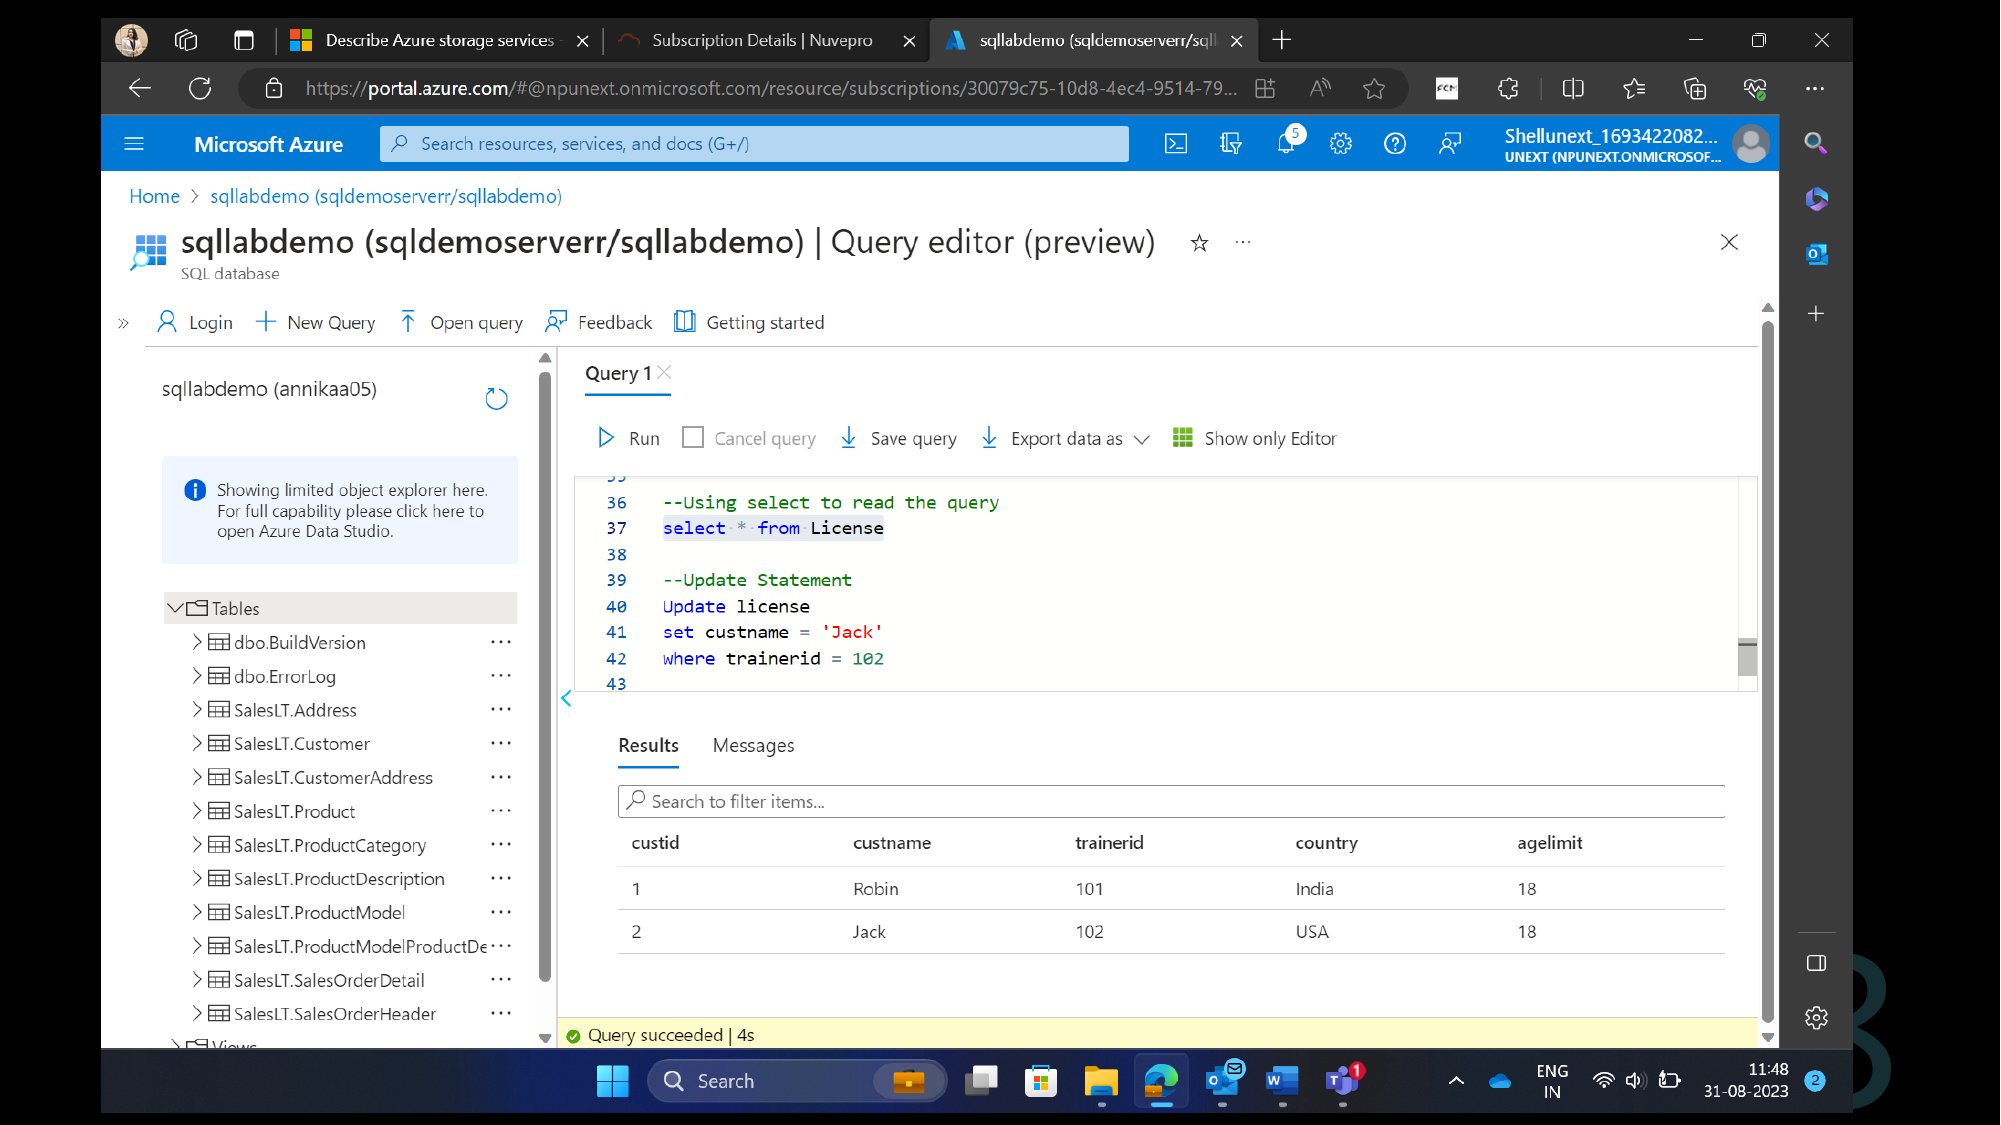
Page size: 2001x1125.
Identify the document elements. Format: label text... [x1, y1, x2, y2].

picture [101, 18, 1853, 1113]
slide_number 48 [1437, 963, 1918, 1125]
